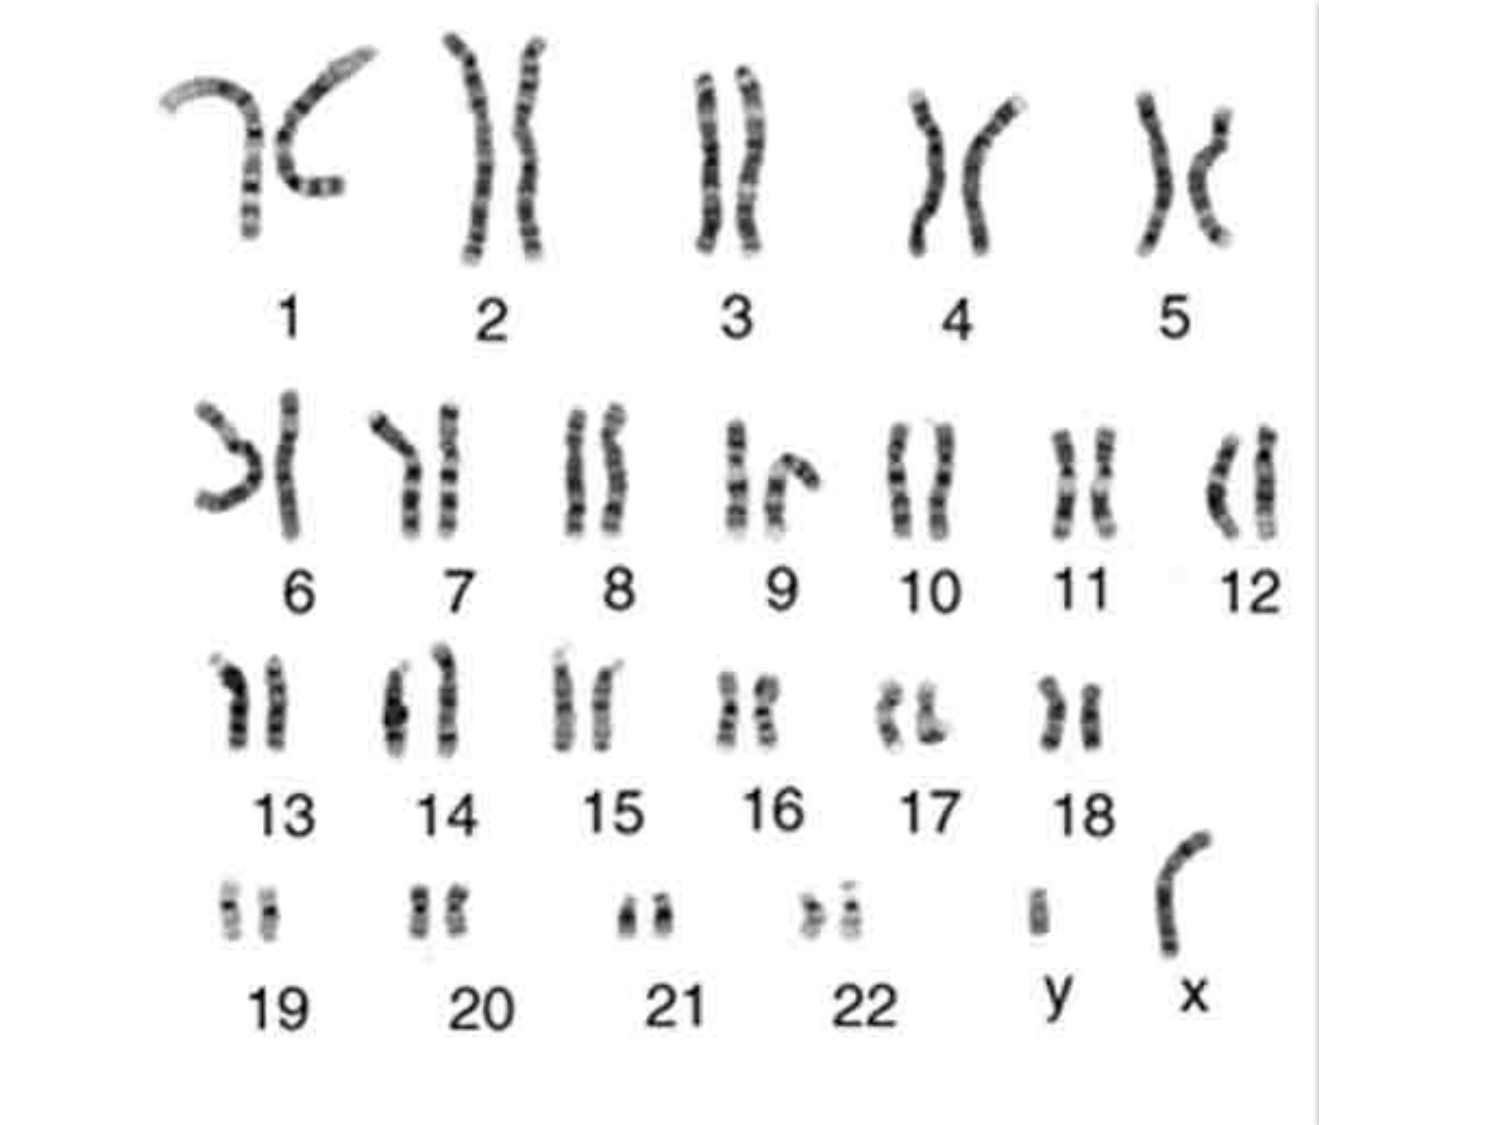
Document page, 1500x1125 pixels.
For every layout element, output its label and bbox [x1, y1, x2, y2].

text_box [0, 0, 1500, 1125]
